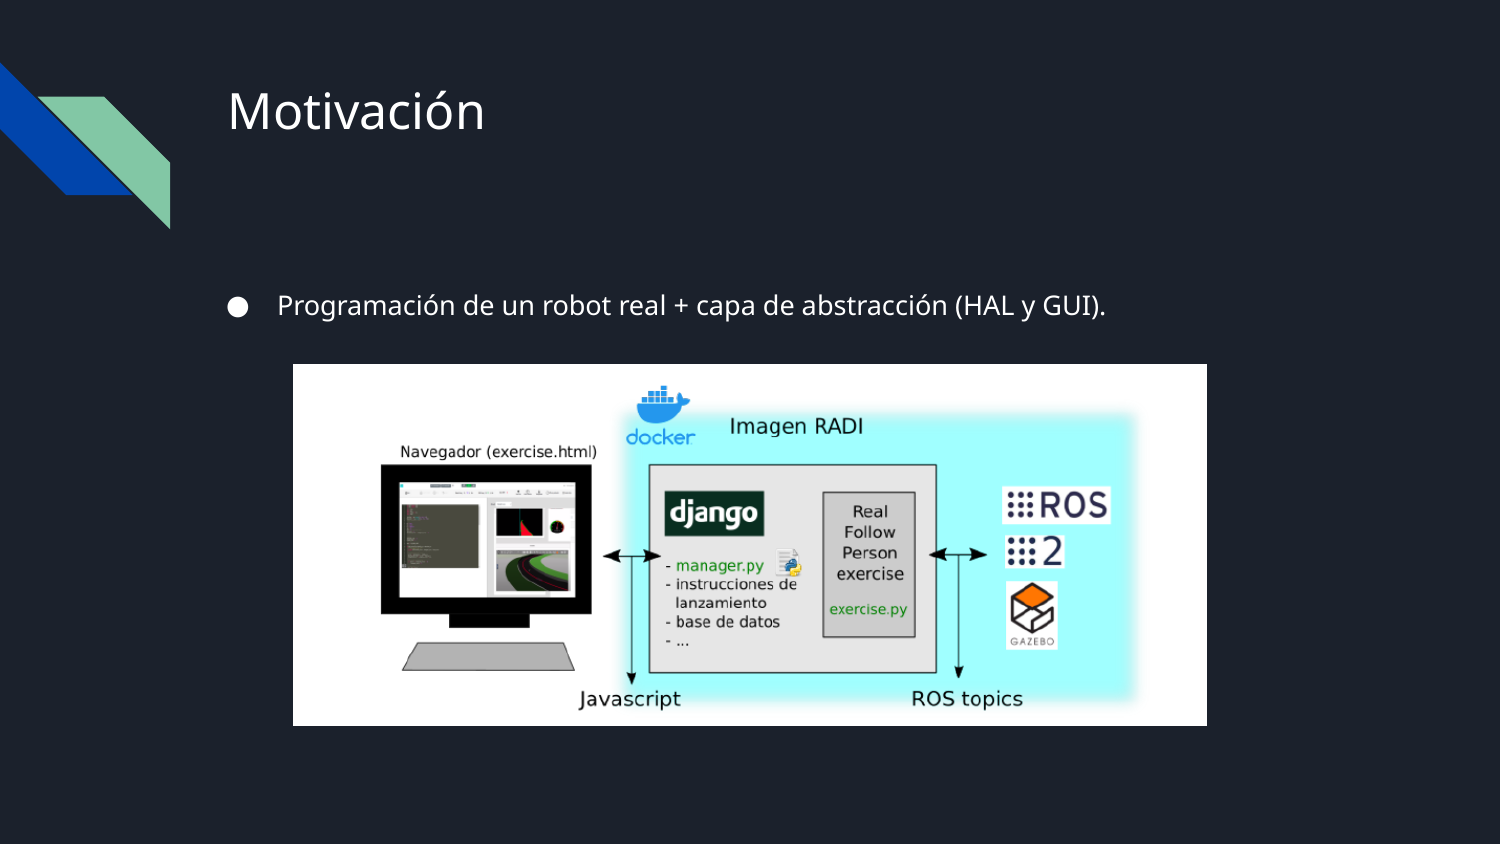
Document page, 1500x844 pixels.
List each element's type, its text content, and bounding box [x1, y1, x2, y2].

list Programación de un robot real + capa de abstracción (HAL y GUI). [187, 257, 1392, 433]
title Motivación [212, 64, 1368, 215]
picture [292, 364, 1208, 726]
